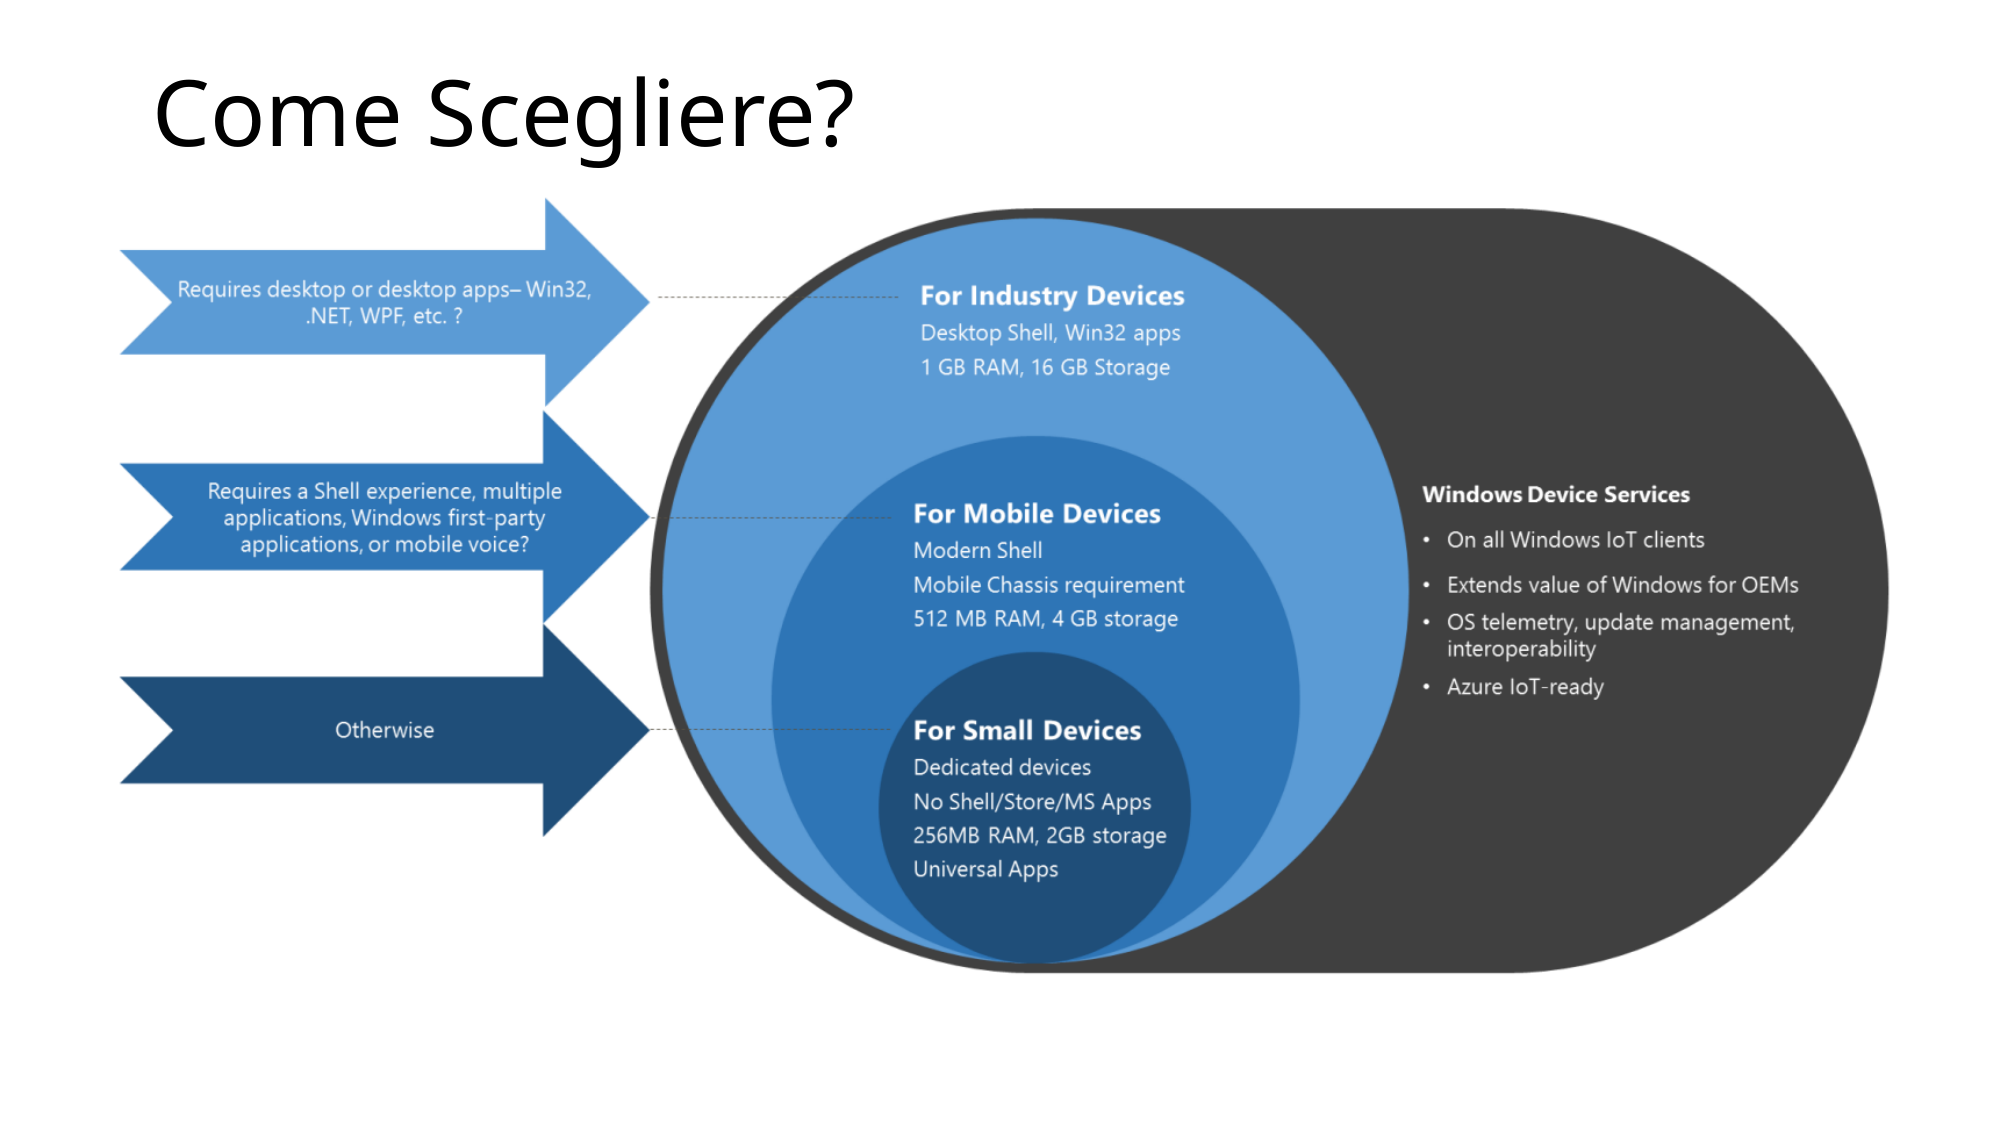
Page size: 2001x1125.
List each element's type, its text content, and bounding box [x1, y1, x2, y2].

picture [107, 186, 1921, 982]
title Come Scegliere? [137, 59, 1863, 186]
